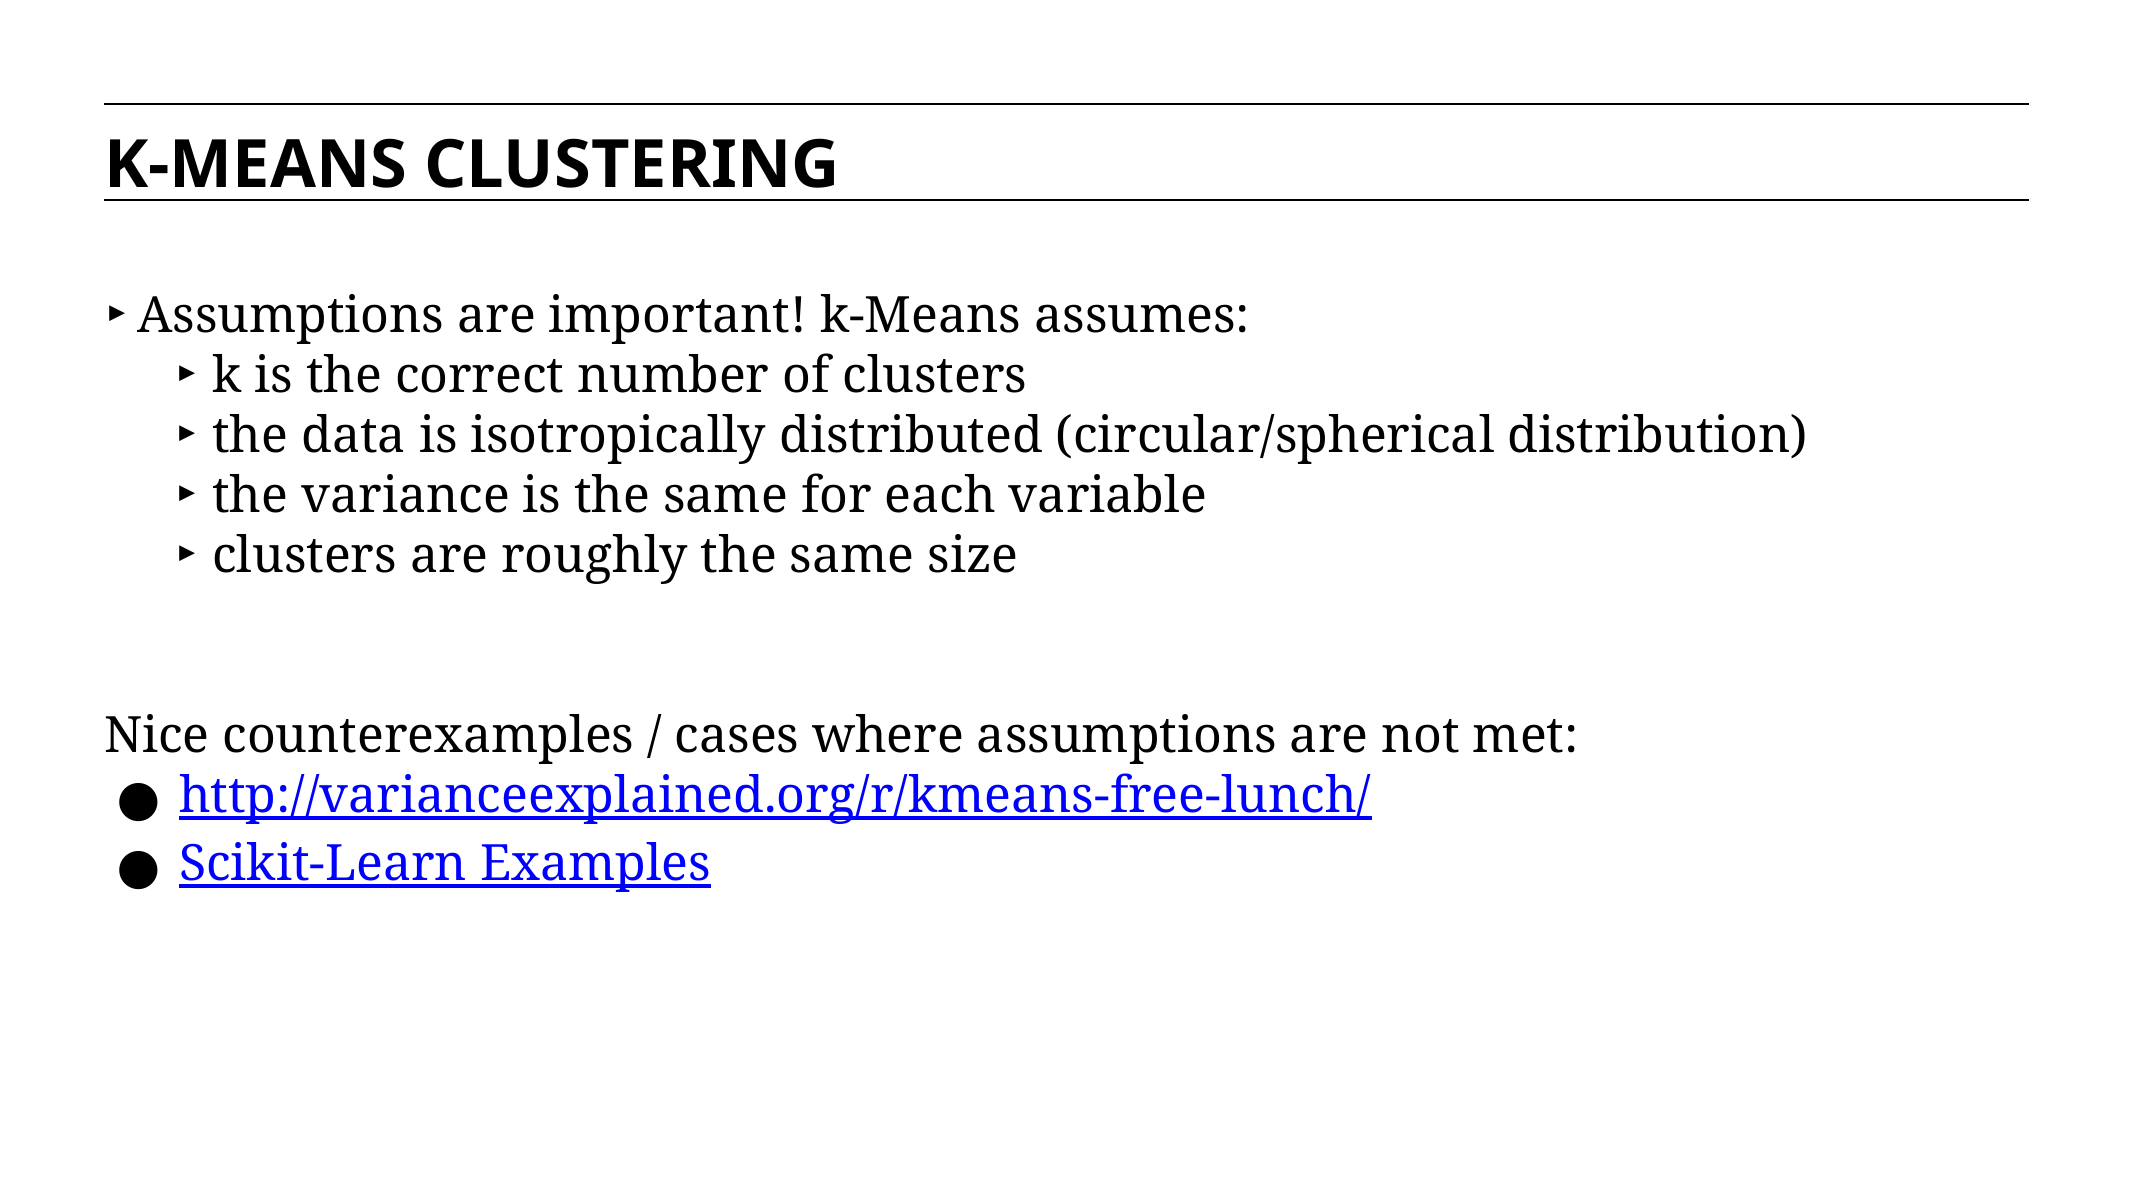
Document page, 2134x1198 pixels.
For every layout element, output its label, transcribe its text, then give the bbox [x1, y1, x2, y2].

text_box K-MEANS CLUSTERING [104, 120, 2030, 192]
list Assumptions are important! k-Means assumes: k is the correct number of clusters the data is isotropically distributed (circular/spherical distribution) the variance is the same for each variable clusters are roughly the same size Nice counterexamples / cases where assumptions are not met: http://varianceexplained.org/r/kmeans-free-lunch/ Scikit-Learn Examples [104, 212, 2030, 837]
